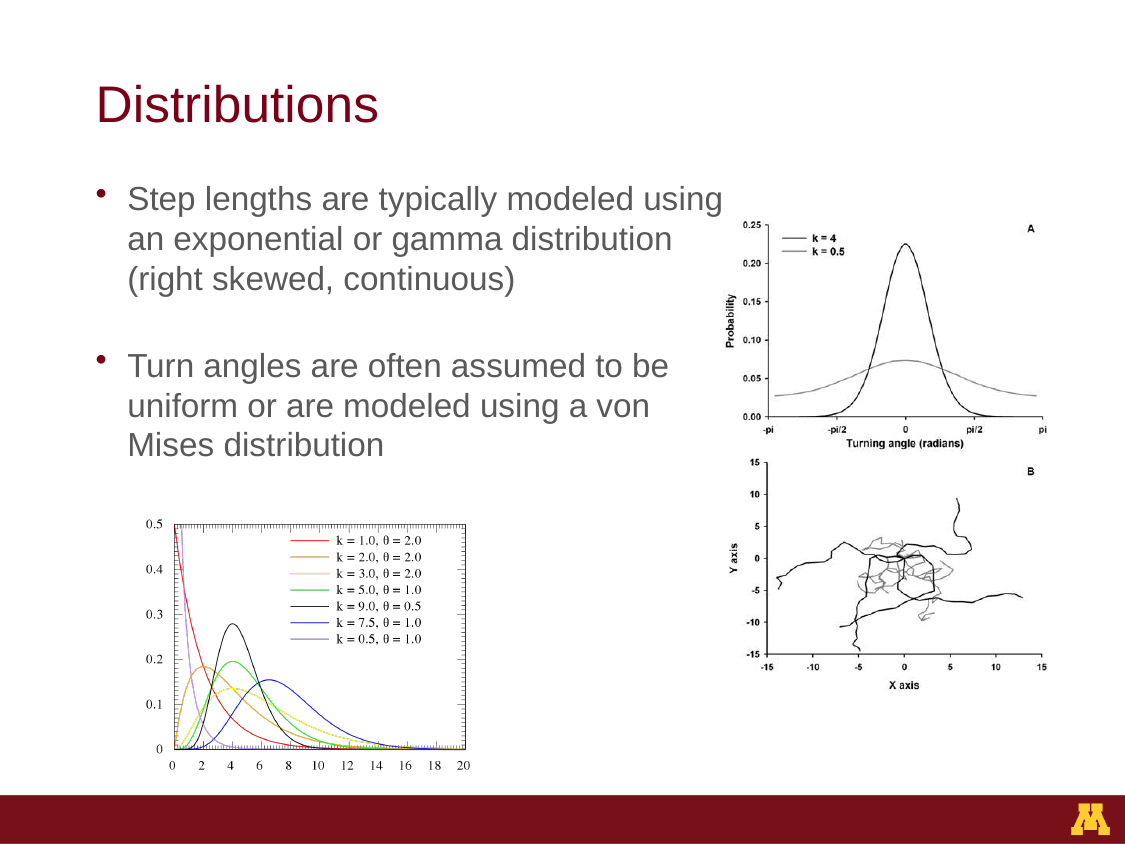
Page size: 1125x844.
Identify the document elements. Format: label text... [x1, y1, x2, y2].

picture [722, 196, 1056, 692]
picture [0, 795, 1125, 844]
picture [124, 509, 488, 782]
title Distributions [84, 31, 1041, 172]
list Step lengths are typically modeled using an exponential or gamma distribution (right skewed, continuous) Turn angles are often assumed to be uniform or are modeled using a von Mises distribution [84, 171, 738, 660]
